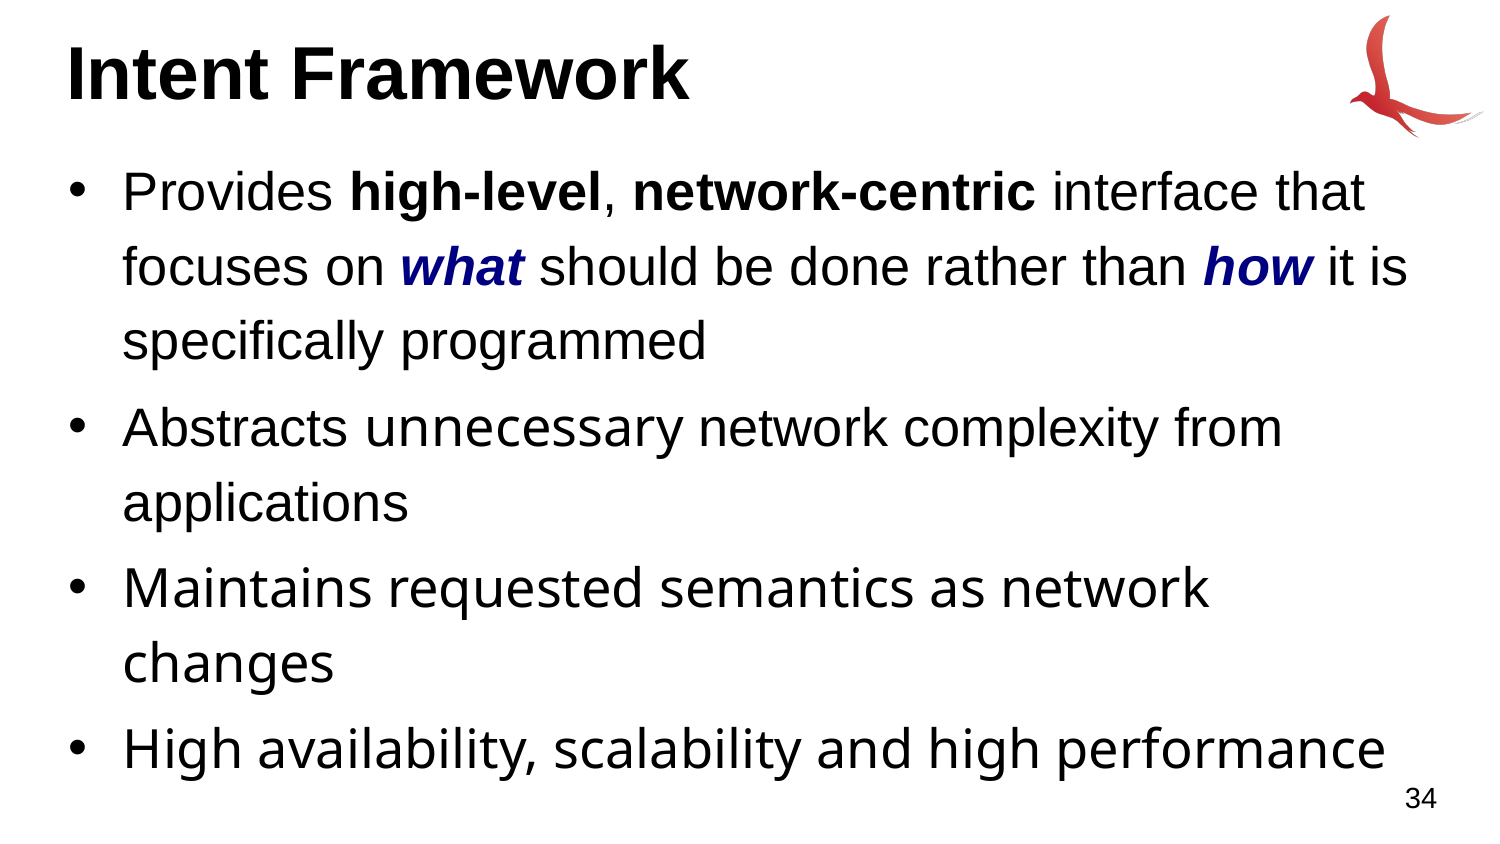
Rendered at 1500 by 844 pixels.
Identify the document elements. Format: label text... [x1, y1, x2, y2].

title Intent Framework [51, 23, 1449, 117]
slide_number 34 [1389, 764, 1480, 830]
picture [1341, 10, 1485, 155]
list Provides high-level, network-centric interface that focuses on what should be done rather than how it is specifically programmed Abstracts unnecessary network complexity from applications Maintains requested semantics as network changes High availability, scalability and high performance [51, 139, 1449, 789]
